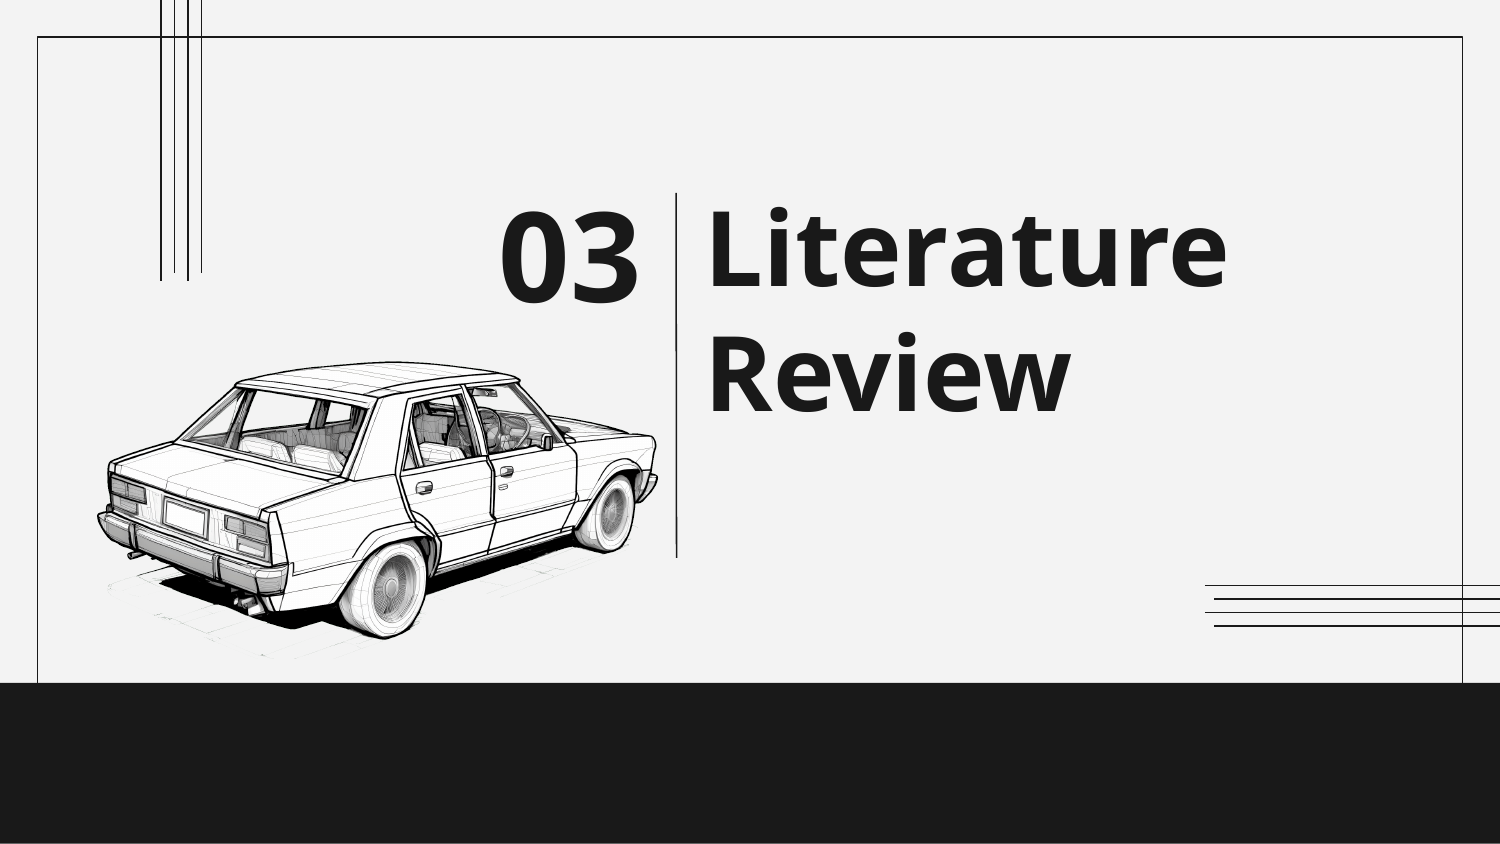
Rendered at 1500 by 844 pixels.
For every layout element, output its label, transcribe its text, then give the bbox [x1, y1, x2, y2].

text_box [33, 112, 330, 154]
title Literature Review [689, 172, 1428, 448]
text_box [1204, 585, 1500, 627]
title 03 [399, 183, 657, 322]
picture [81, 348, 677, 659]
